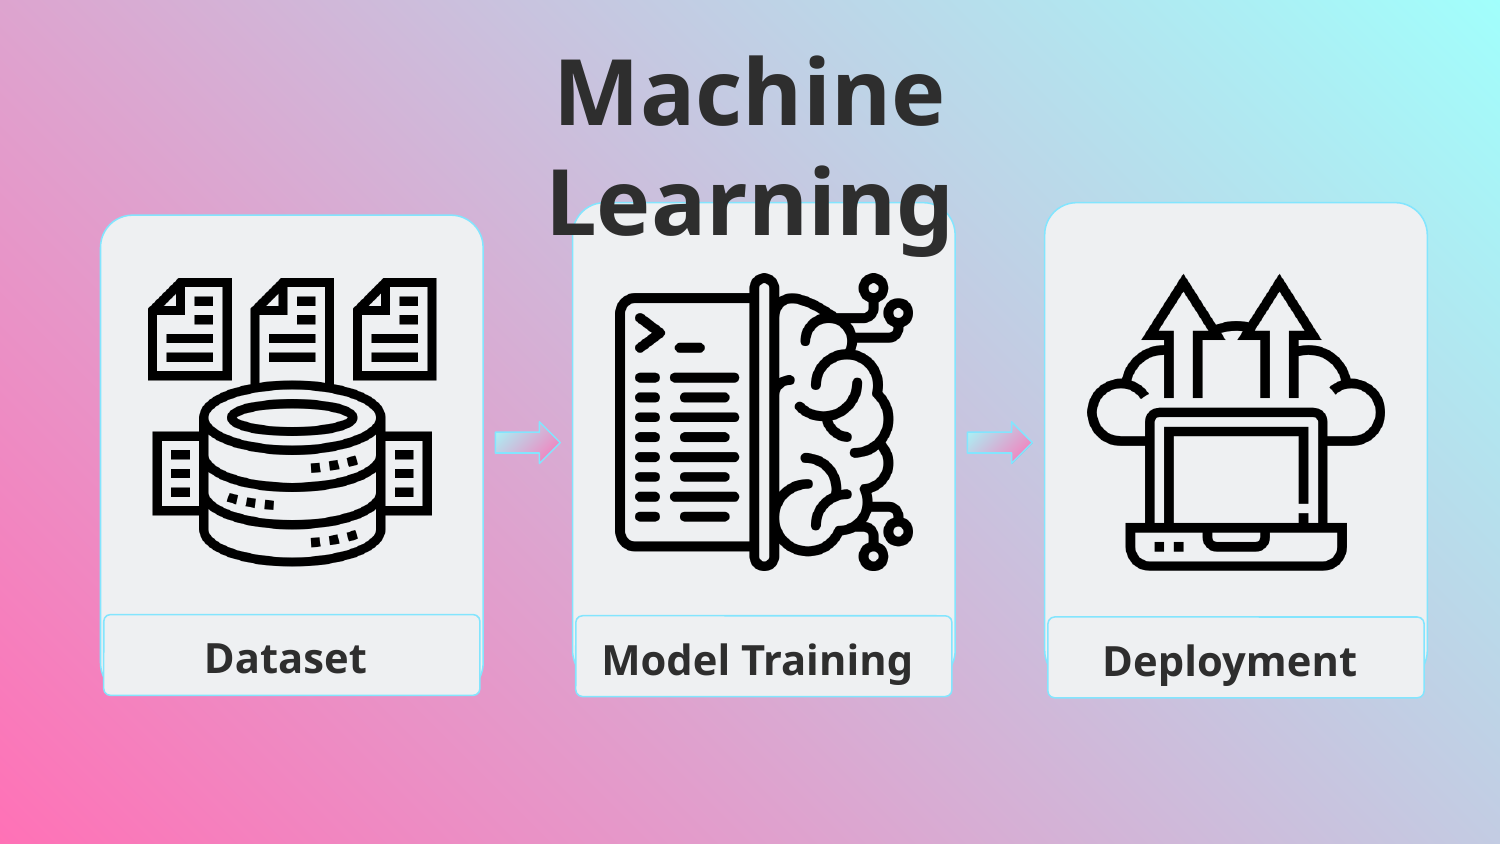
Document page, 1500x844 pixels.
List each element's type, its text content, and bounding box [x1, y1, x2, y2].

text_box [572, 202, 956, 665]
text_box [100, 215, 484, 677]
text_box [1050, 616, 1425, 698]
picture [1087, 272, 1386, 571]
title Machine Learning [326, 18, 1174, 145]
text_box [495, 421, 561, 464]
picture [142, 272, 441, 571]
text_box Model Training [575, 618, 939, 699]
text_box [105, 614, 480, 696]
text_box [967, 421, 1033, 464]
text_box Deployment [1047, 619, 1412, 700]
text_box Dataset [103, 617, 467, 698]
text_box [577, 615, 952, 697]
picture [614, 272, 913, 571]
text_box [1044, 202, 1428, 663]
